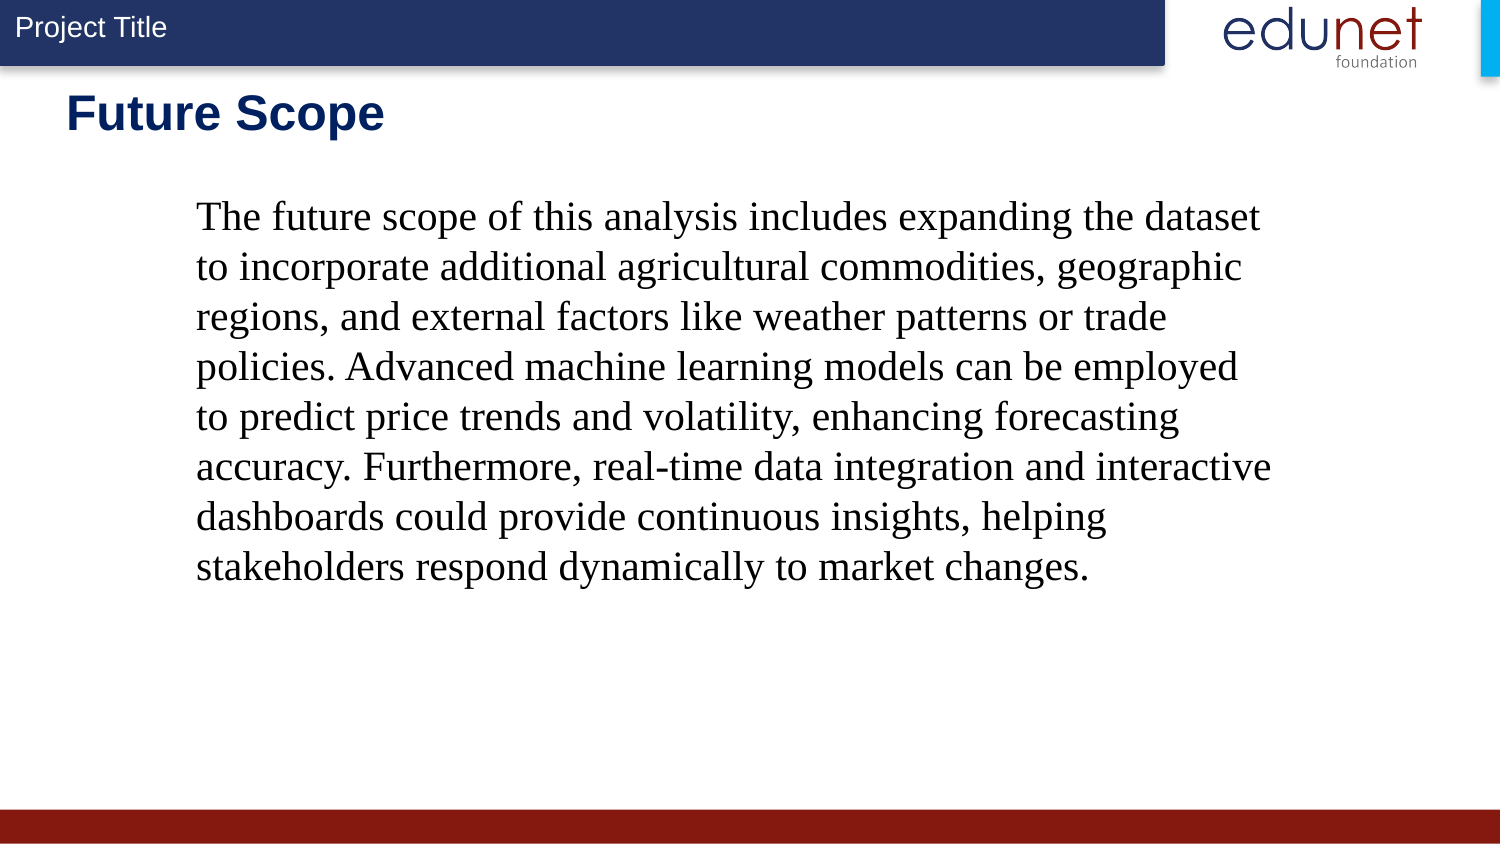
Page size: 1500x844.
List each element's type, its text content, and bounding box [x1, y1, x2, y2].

picture [1219, 4, 1424, 72]
text_box The future scope of this analysis includes expanding the dataset to incorporate additional agricultural commodities, geographic regions, and external factors like weather patterns or trade policies. Advanced machine learning models can be employed to predict price trends and volatility, enhancing forecasting accuracy. Furthermore, real-time data integration and interactive dashboards could provide continuous insights, helping stakeholders respond dynamically to market changes. [181, 181, 1294, 632]
title Future Scope [51, 72, 1449, 229]
